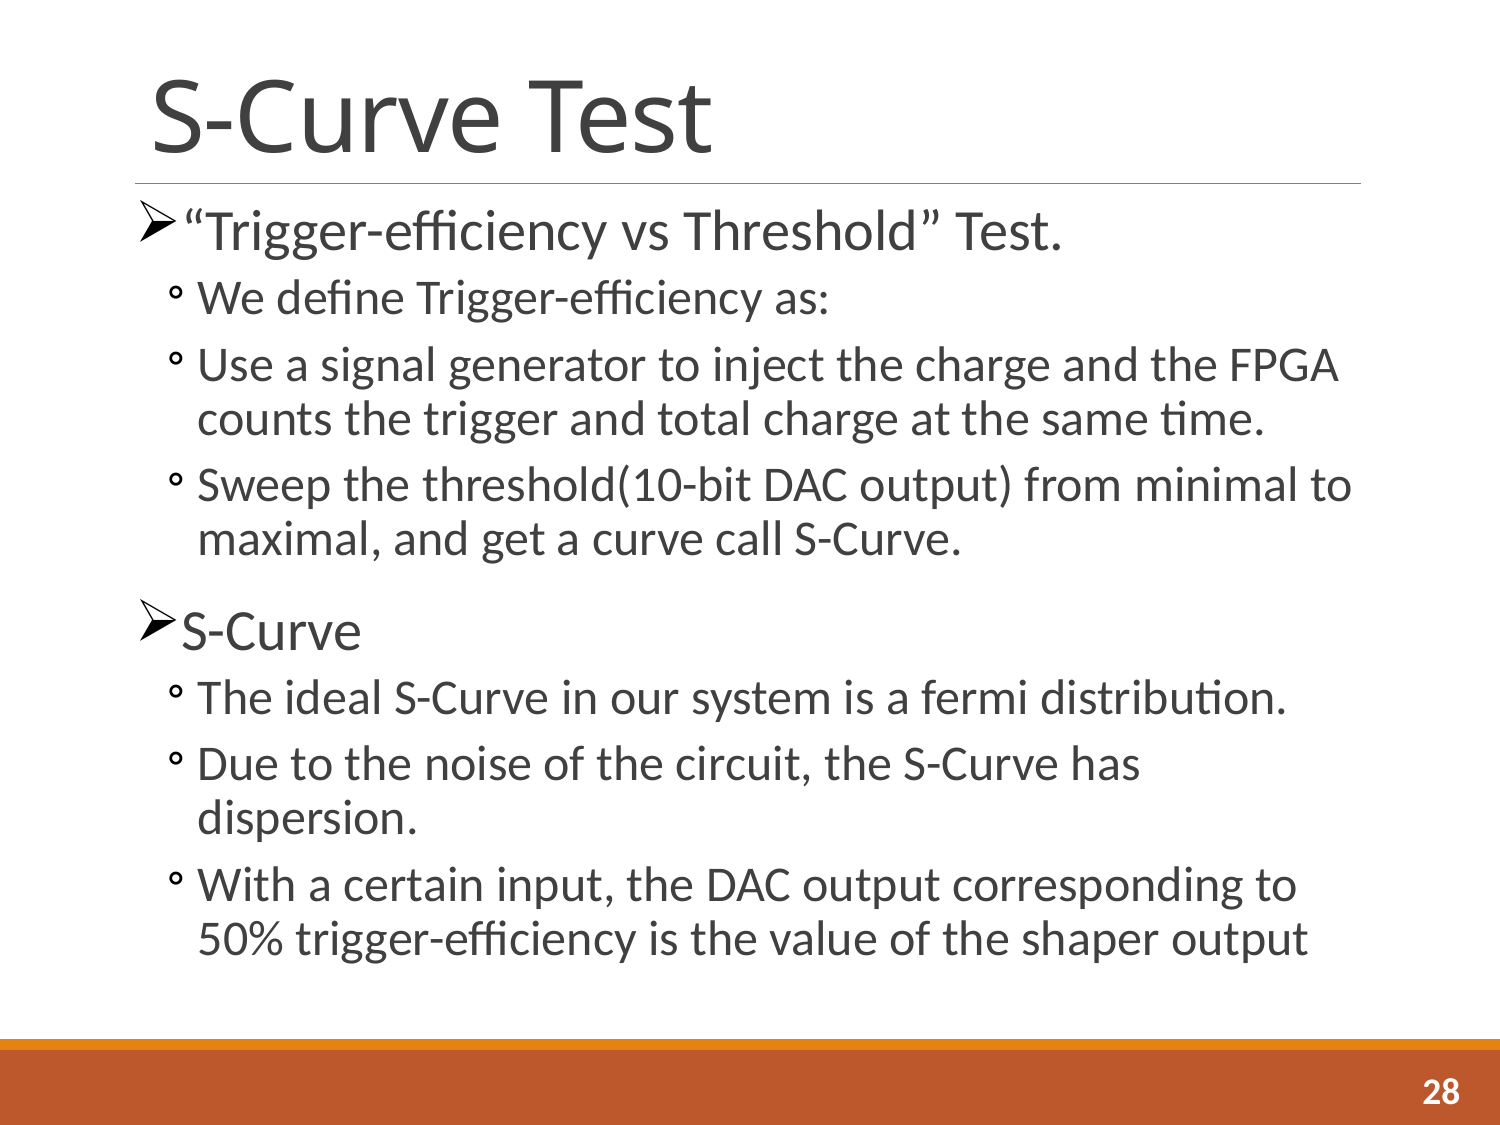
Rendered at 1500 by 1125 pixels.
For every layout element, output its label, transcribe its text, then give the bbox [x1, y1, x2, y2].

title S-Curve Test [135, 47, 1373, 181]
slide_number 28 [1313, 1059, 1476, 1120]
